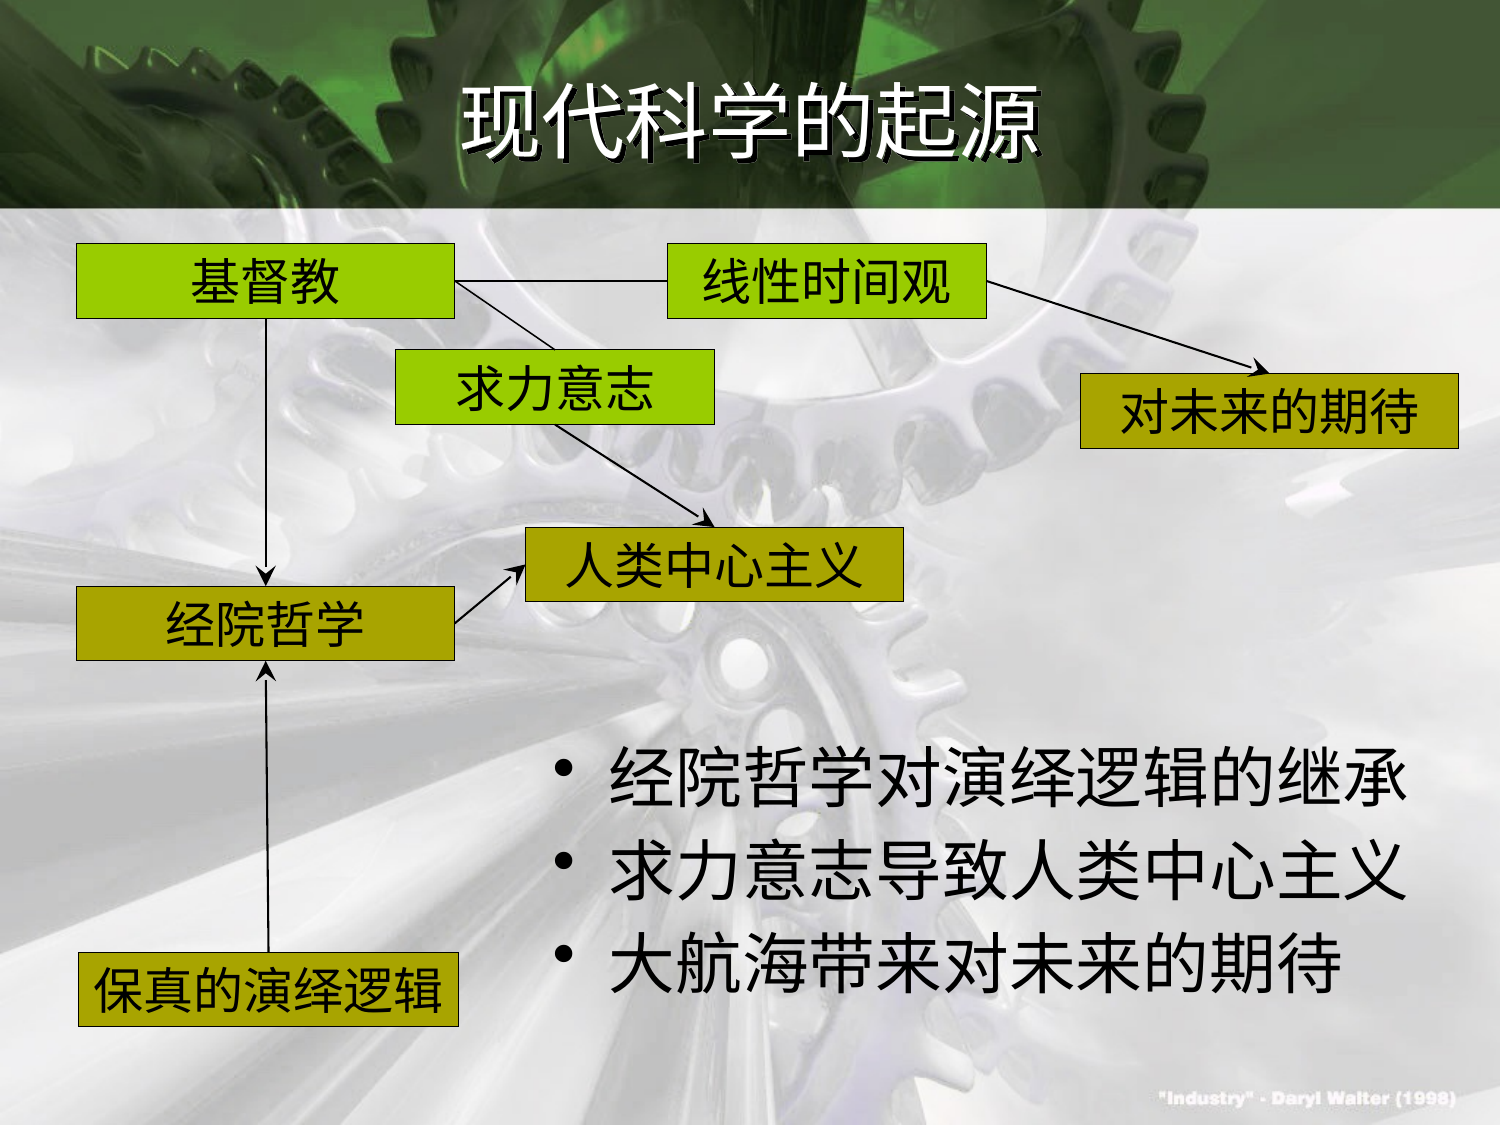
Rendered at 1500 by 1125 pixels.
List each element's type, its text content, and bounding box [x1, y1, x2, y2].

text_box 求力意志 [395, 349, 715, 425]
text_box 人类中心主义 [525, 527, 904, 602]
text_box 保真的演绎逻辑 [78, 952, 459, 1027]
text_box 基督教 [76, 243, 455, 319]
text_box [454, 564, 526, 625]
list 经院哲学对演绎逻辑的继承 求力意志导致人类中心主义 大航海带来对未来的期待 [537, 727, 1436, 1083]
title 现代科学的起源 [112, 24, 1388, 213]
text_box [265, 661, 269, 953]
text_box 对未来的期待 [1080, 373, 1459, 449]
text_box 线性时间观 [667, 243, 987, 319]
text_box 经院哲学 [76, 586, 455, 661]
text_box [985, 281, 1270, 374]
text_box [454, 281, 556, 351]
picture [0, 0, 1500, 1125]
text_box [554, 425, 715, 528]
